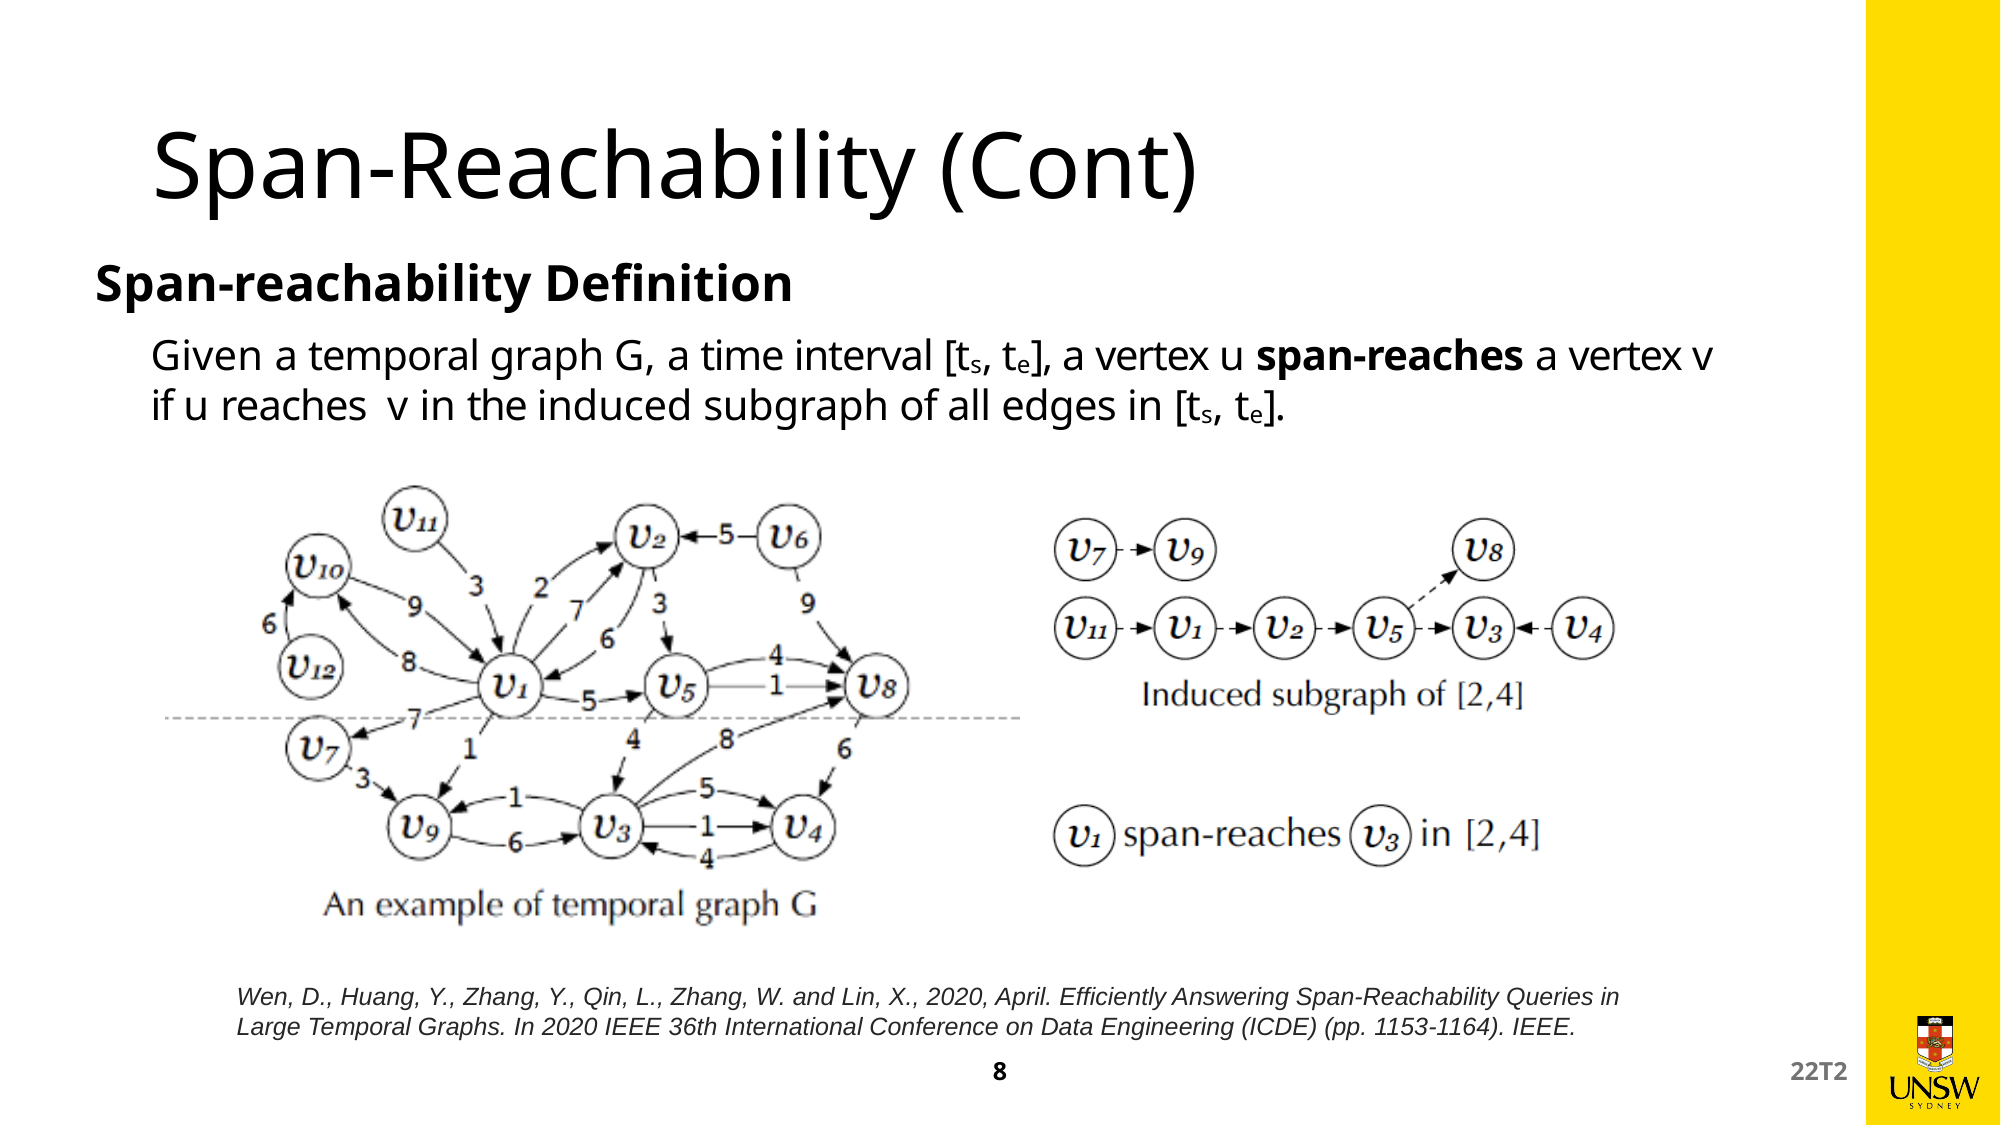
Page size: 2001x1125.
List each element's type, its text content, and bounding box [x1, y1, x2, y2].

slide_number 8 [774, 1042, 1225, 1103]
text_box Given a temporal graph G, a time interval [ts, te], a vertex u span-reaches a vertex v if u reaches v in the induced subgraph of all edges in [ts, te]. [144, 326, 1744, 429]
text_box Wen, D., Huang, Y., Zhang, Y., Qin, L., Zhang, W. and Lin, X., 2020, April. Efficiently Answering Span-Reachability Queries in Large Temporal Graphs. In 2020 IEEE 36th International Conference on Data Engineering (ICDE) (pp. 1153-1164). IEEE. [221, 973, 1647, 1049]
title Span-Reachability (Cont) [137, 59, 1863, 278]
text_box Span-reachability Definition [81, 243, 810, 319]
picture [1890, 1016, 1980, 1109]
footer 22T2 [1225, 1042, 1863, 1103]
picture [165, 437, 1670, 966]
